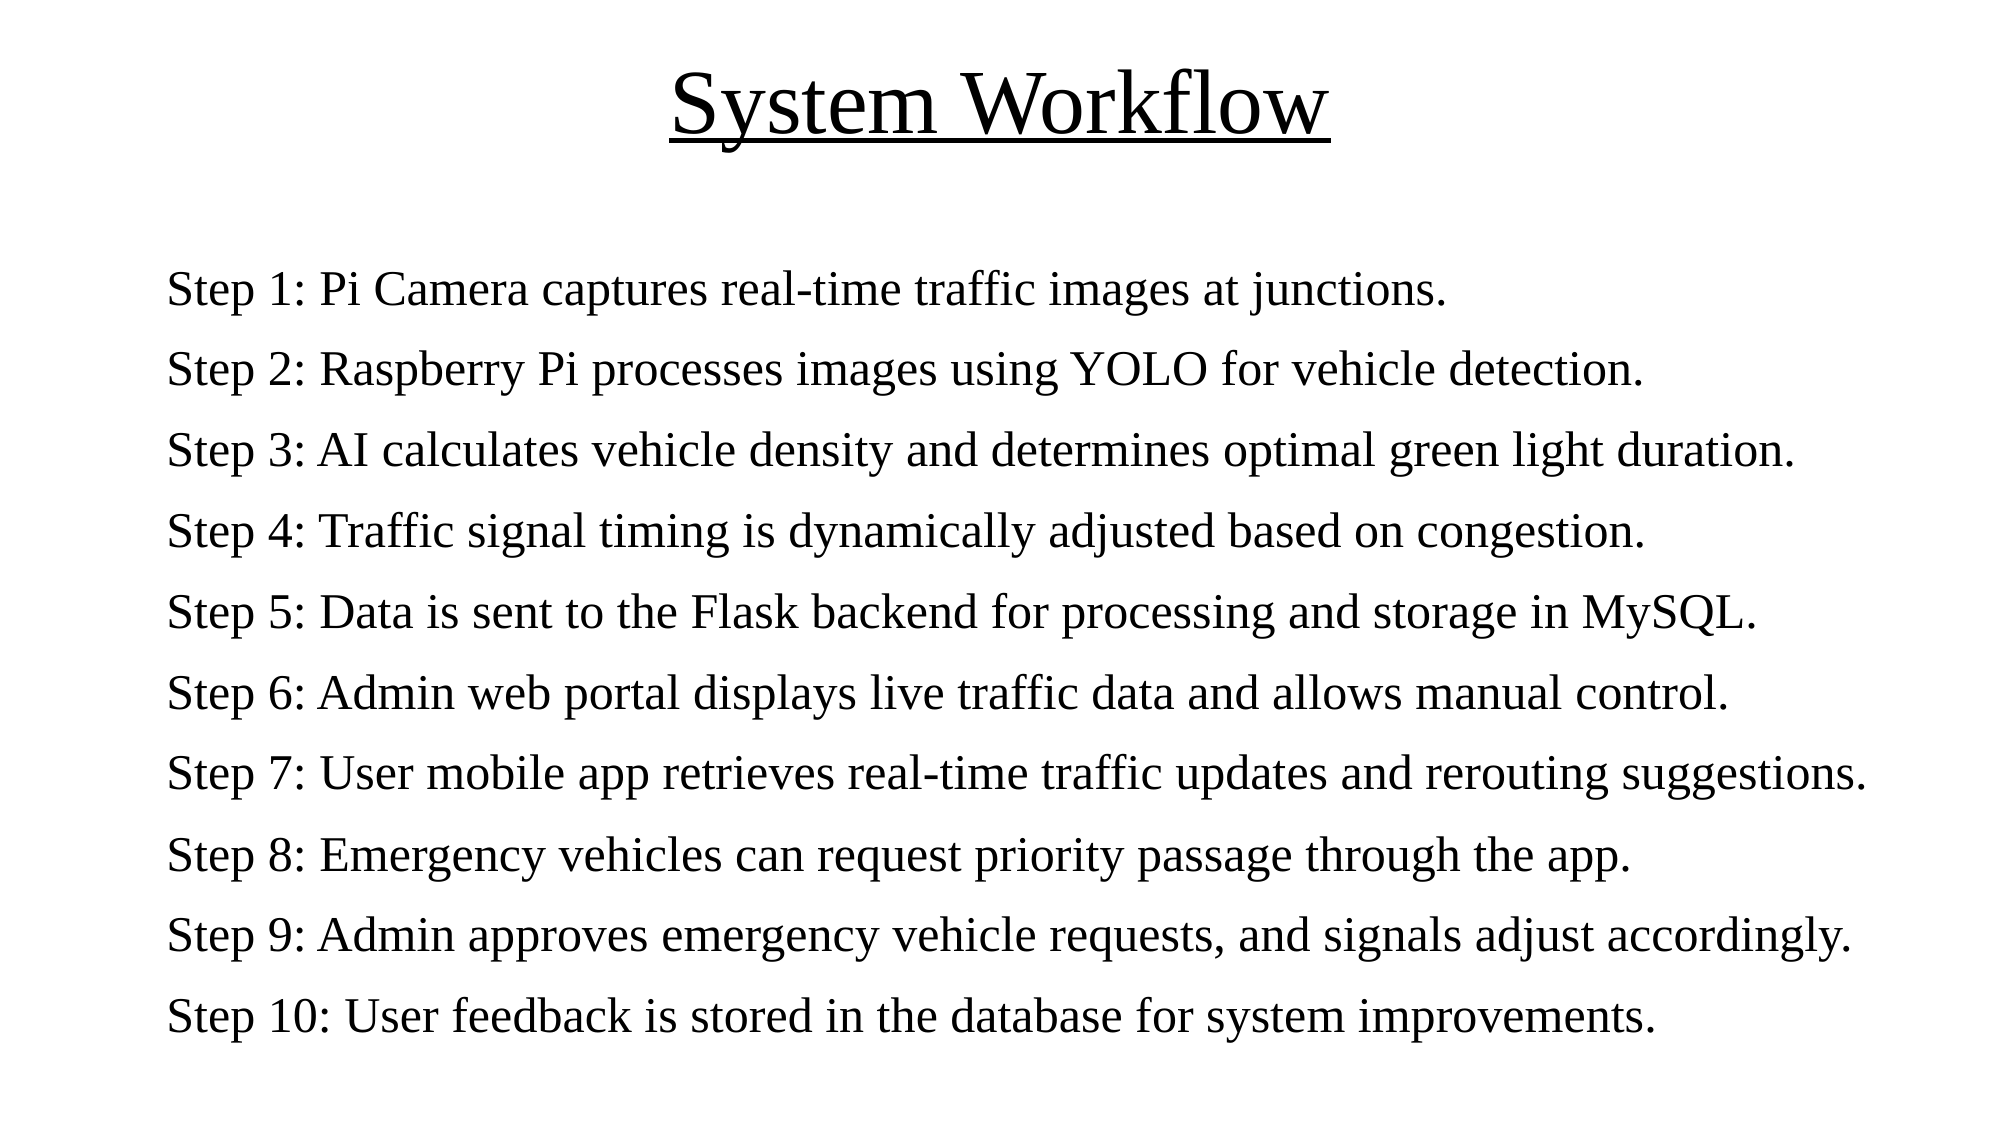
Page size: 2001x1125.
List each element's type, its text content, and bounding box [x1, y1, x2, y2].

subtitle Step 1: Pi Camera captures real-time traffic images at junctions. Step 2: Raspberry Pi processes images using YOLO for vehicle detection. Step 3: AI calculates vehicle density and determines optimal green light duration. Step 4: Traffic signal timing is dynamically adjusted based on congestion. Step 5: Data is sent to the Flask backend for processing and storage in MySQL. Step 6: Admin web portal displays live traffic data and allows manual control. Step 7: User mobile app retrieves real-time traffic updates and rerouting suggestions. Step 8: Emergency vehicles can request priority passage through the app. Step 9: Admin approves emergency vehicle requests, and signals adjust accordingly. Step 10: User feedback is stored in the database for system improvements. [151, 247, 1896, 1089]
title System Workflow [249, 15, 1750, 161]
